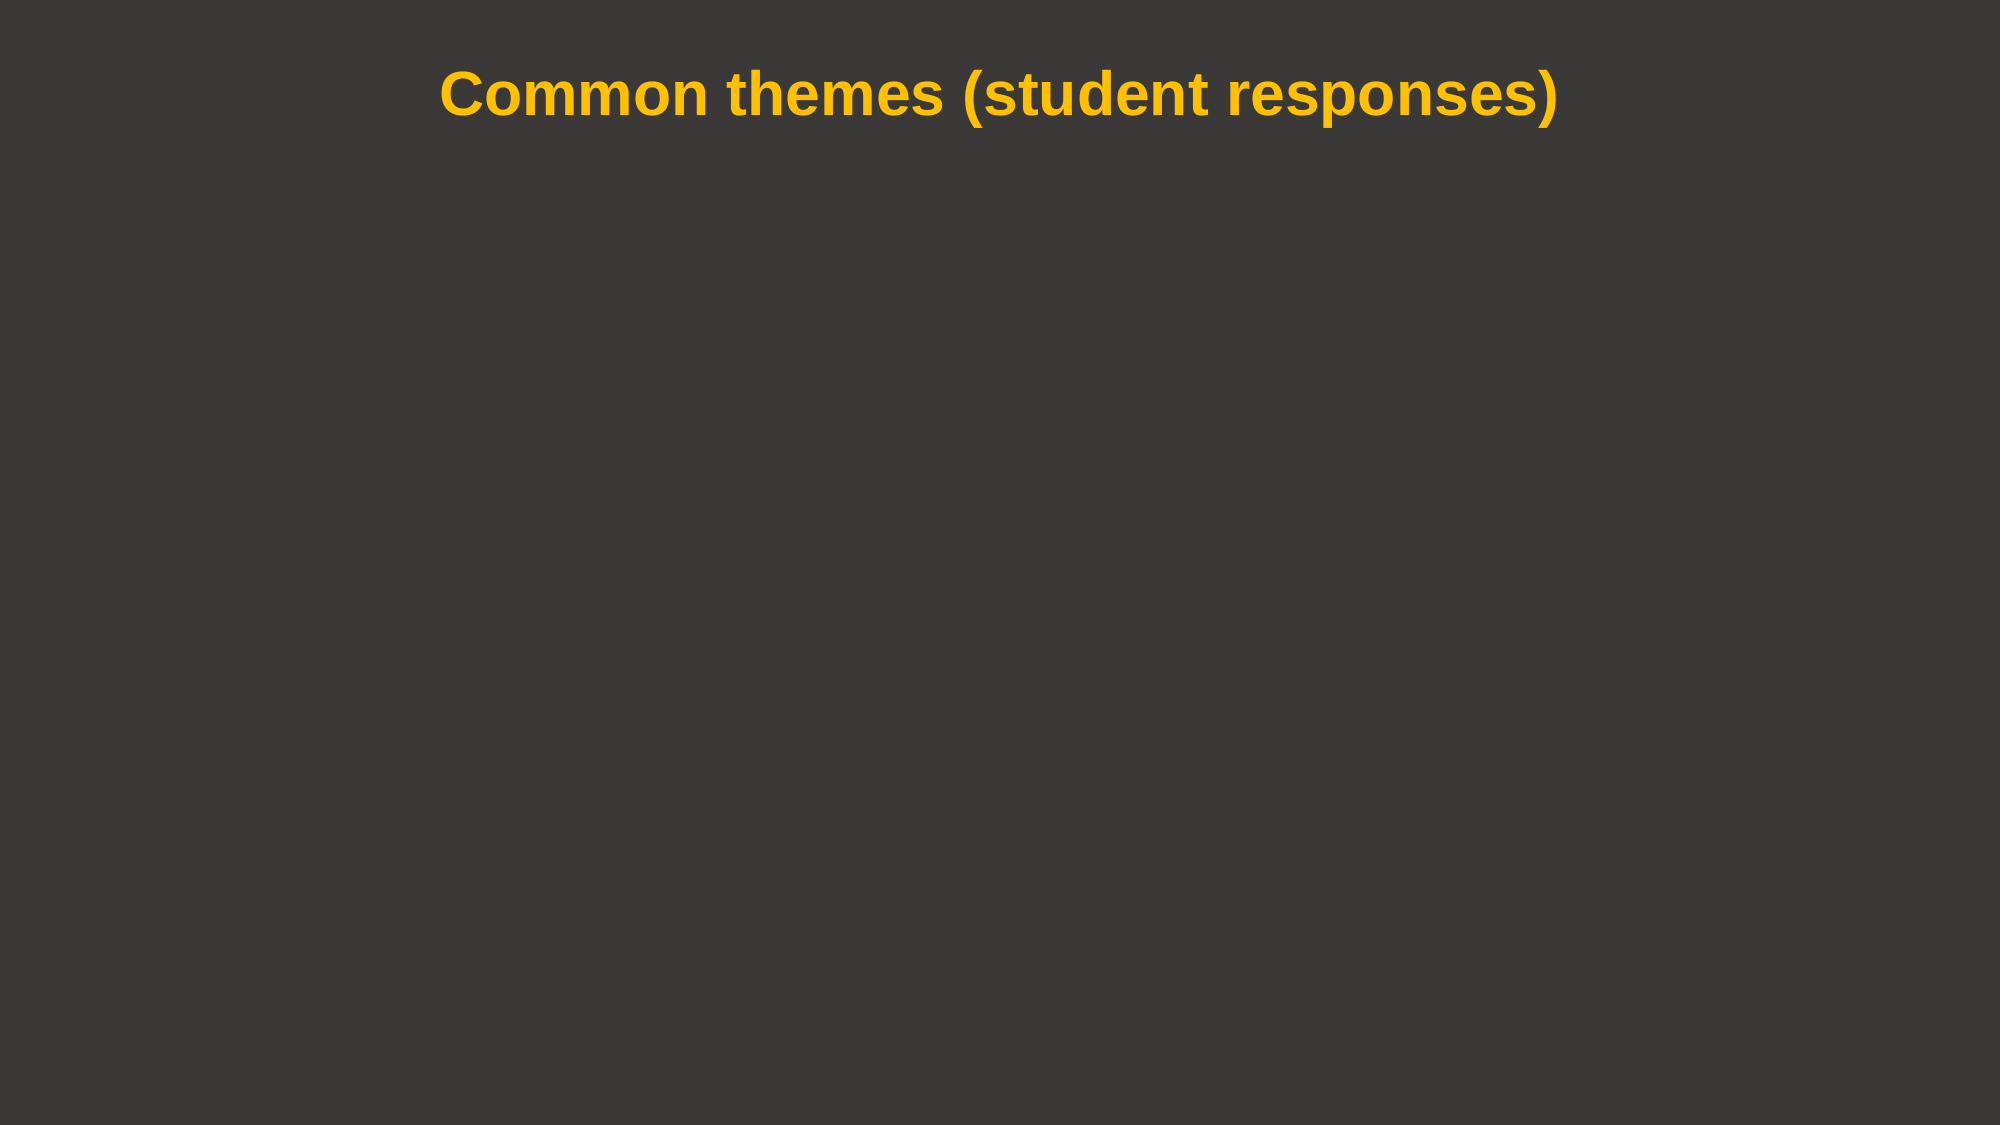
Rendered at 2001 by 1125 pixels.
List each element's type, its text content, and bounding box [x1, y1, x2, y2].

title Common themes (student responses) [137, 49, 1863, 142]
